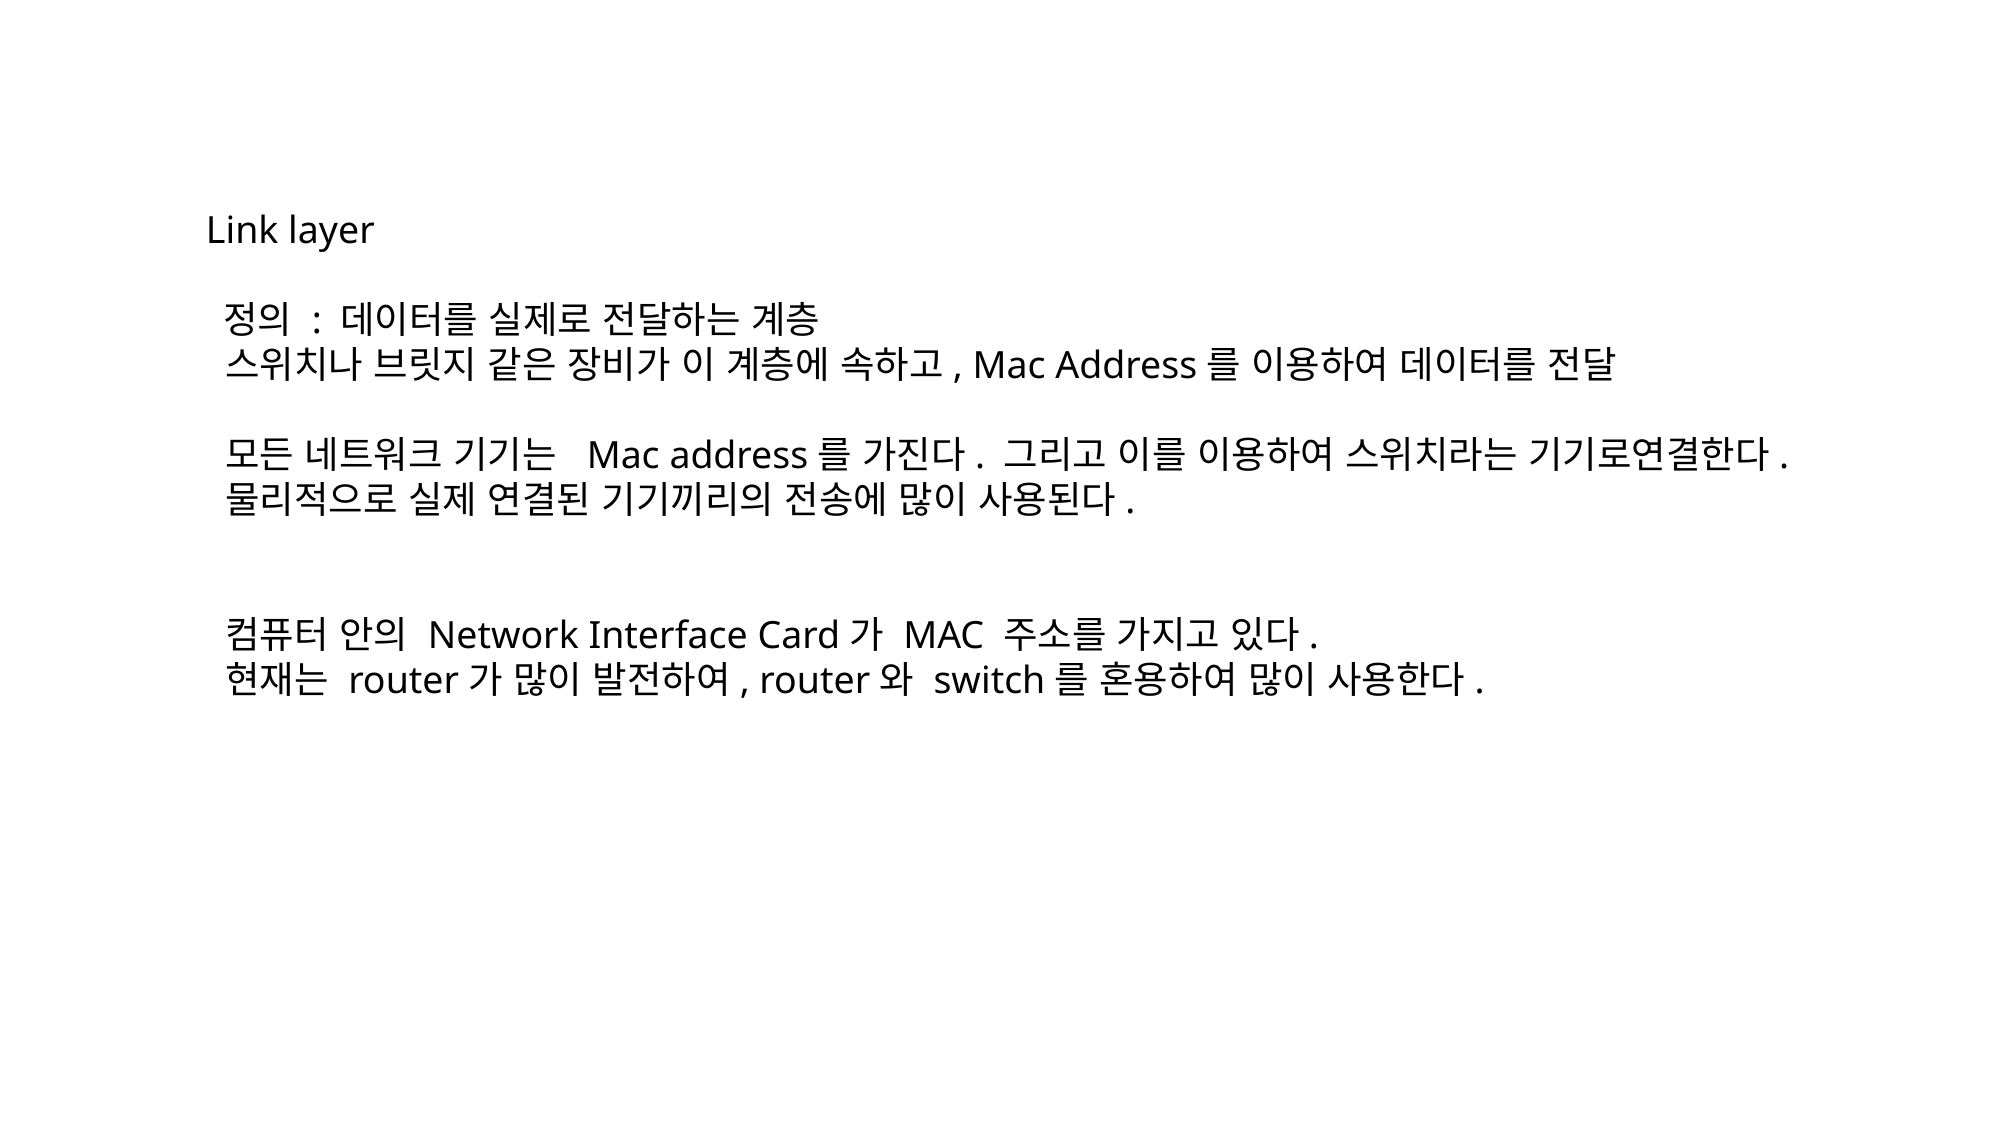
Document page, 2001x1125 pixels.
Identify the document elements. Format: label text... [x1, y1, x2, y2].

text_box Link layer 정의 : 데이터를 실제로 전달하는 계층 스위치나 브릿지 같은 장비가 이 계층에 속하고, Mac Address를 이용하여 데이터를 전달 모든 네트워크 기기는 Mac address를 가진다. 그리고 이를 이용하여 스위치라는 기기로연결한다. 물리적으로 실제 연결된 기기끼리의 전송에 많이 사용된다. 컴퓨터 안의 Network Interface Card가 MAC 주소를 가지고 있다. 현재는 router가 많이 발전하여, router와 switch를 혼용하여 많이 사용한다. [191, 198, 1959, 709]
